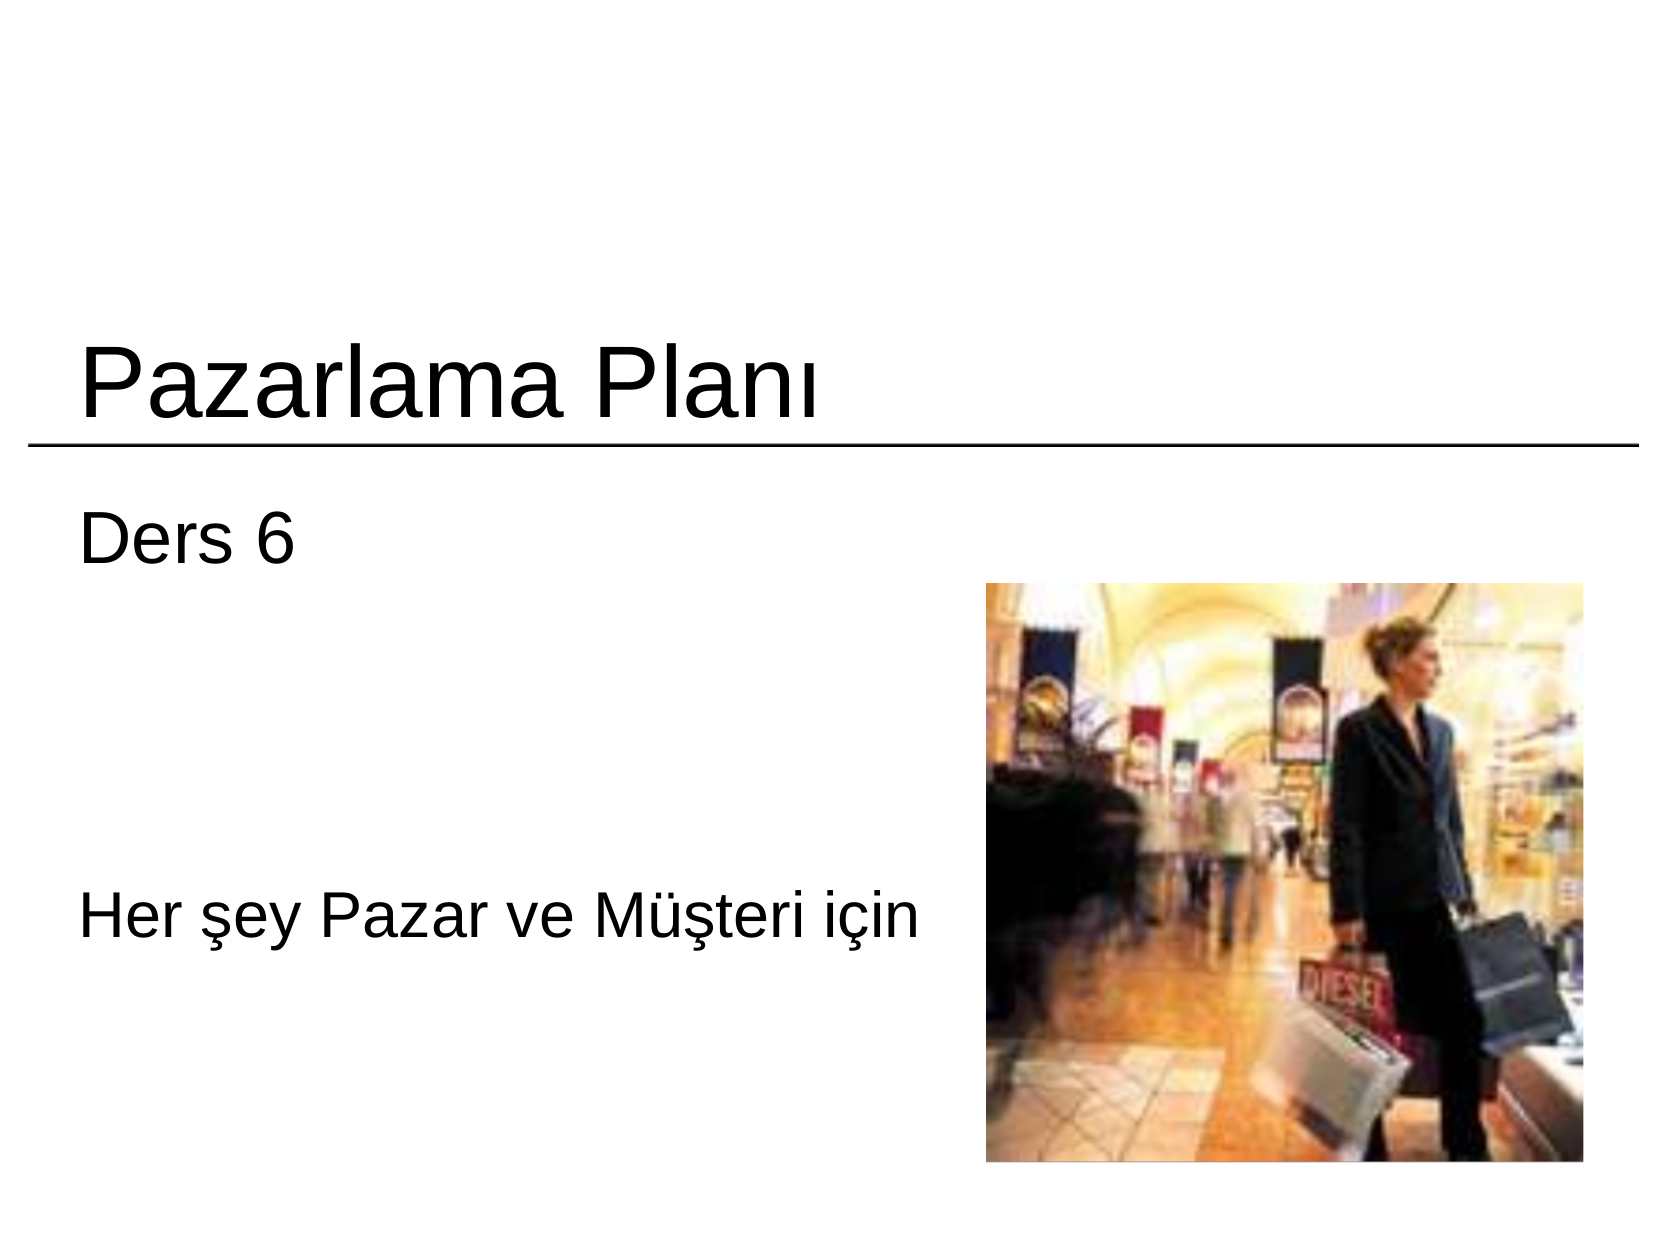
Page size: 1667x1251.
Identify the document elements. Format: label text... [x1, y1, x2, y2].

text_box Pazarlama Planı [72, 286, 927, 421]
text_box [27, 442, 1639, 447]
list Ders 6 Her şey Pazar ve Müşteri için [72, 466, 954, 1171]
text_box [986, 583, 1584, 1164]
